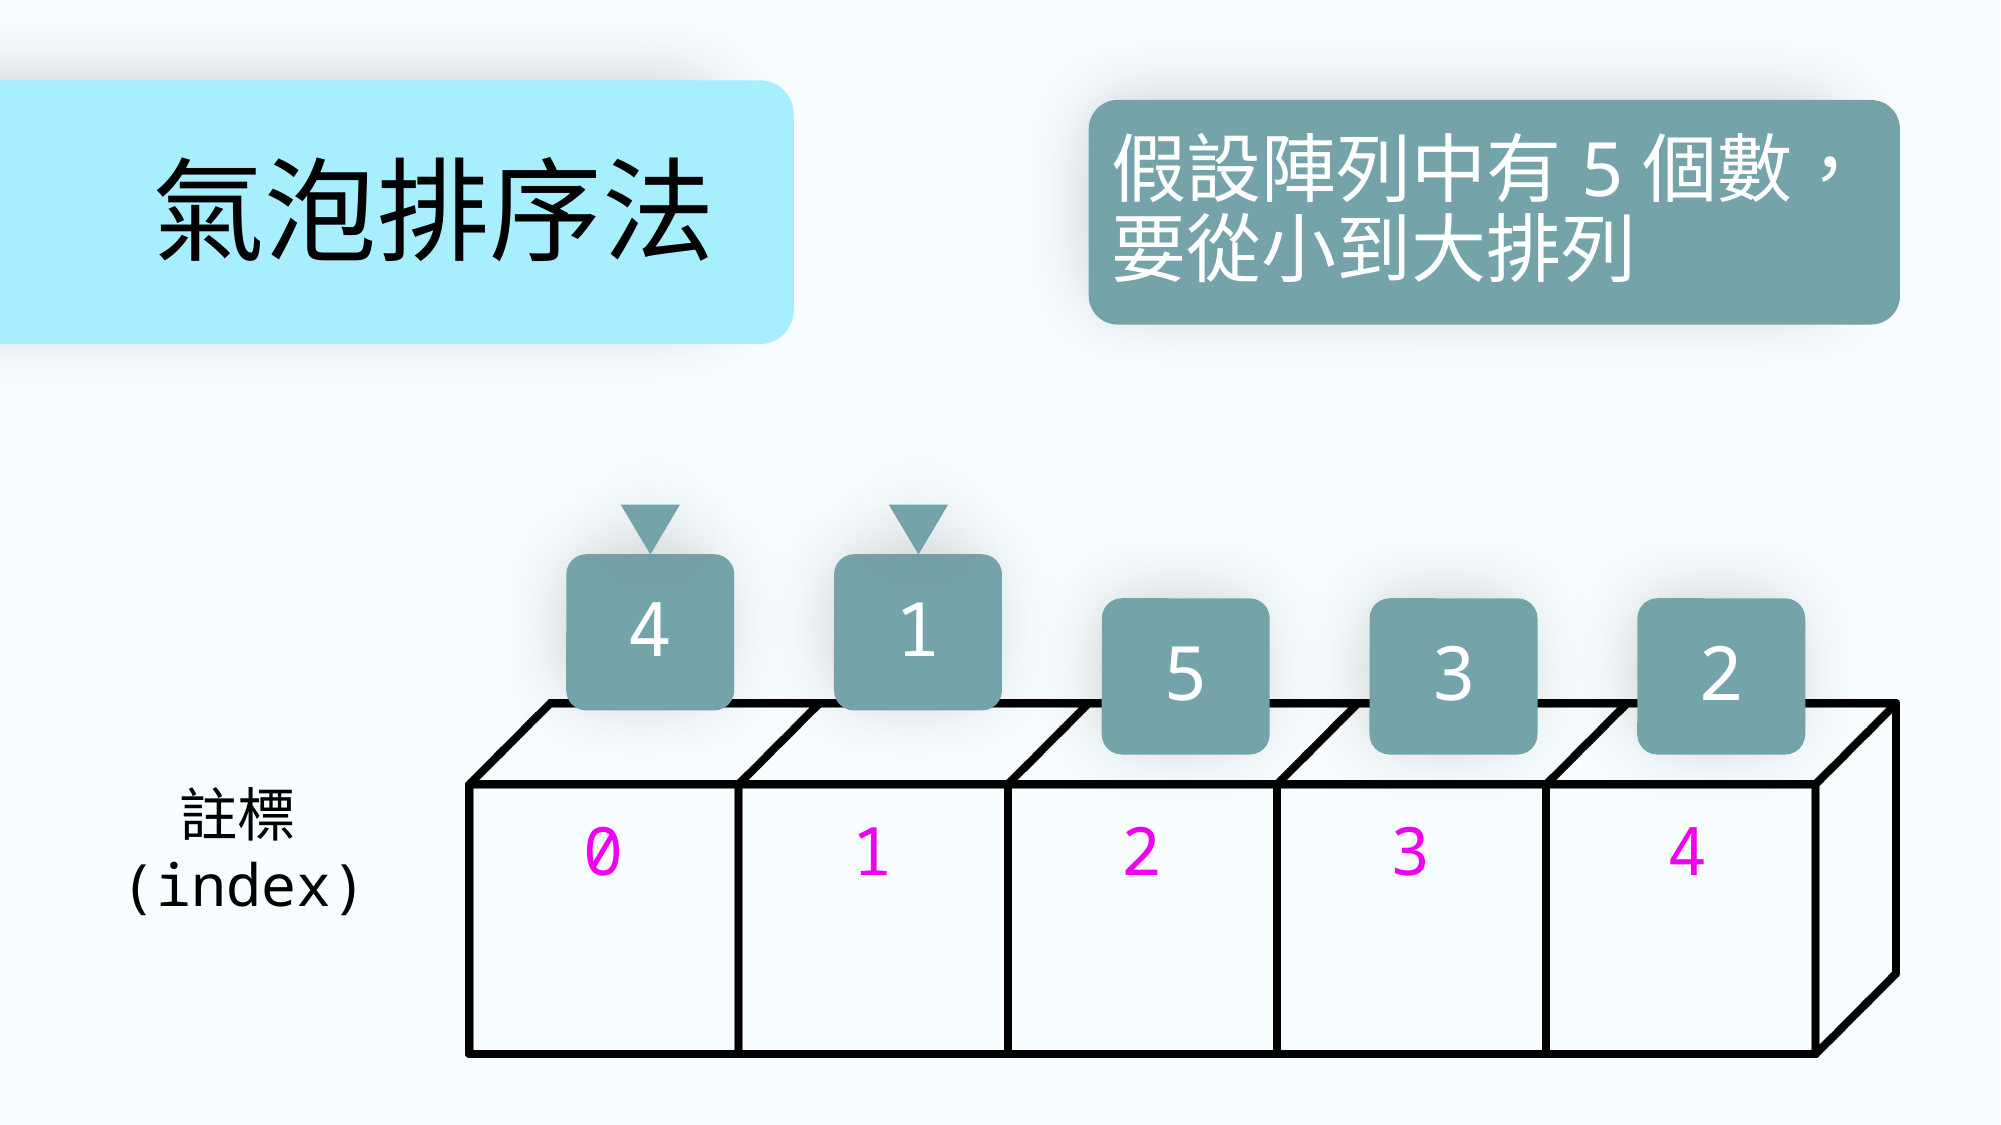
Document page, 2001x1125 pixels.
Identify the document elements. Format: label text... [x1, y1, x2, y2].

text_box [618, 503, 682, 557]
text_box 1 [832, 553, 1004, 699]
text_box 註標(index) [47, 771, 442, 926]
text_box 假設陣列中有5個數，要從小到大排列 [1087, 98, 1902, 326]
text_box 2 [1636, 597, 1807, 699]
picture [465, 699, 1900, 1058]
text_box 4 [565, 553, 736, 699]
text_box [0, 79, 794, 346]
text_box 3 [1368, 597, 1539, 699]
text_box 如此一來，就完成了陣列的輸出 [1076, 127, 1087, 281]
title 氣泡排序法 [137, 107, 1086, 325]
text_box 5 [1100, 597, 1271, 699]
text_box [886, 503, 950, 557]
